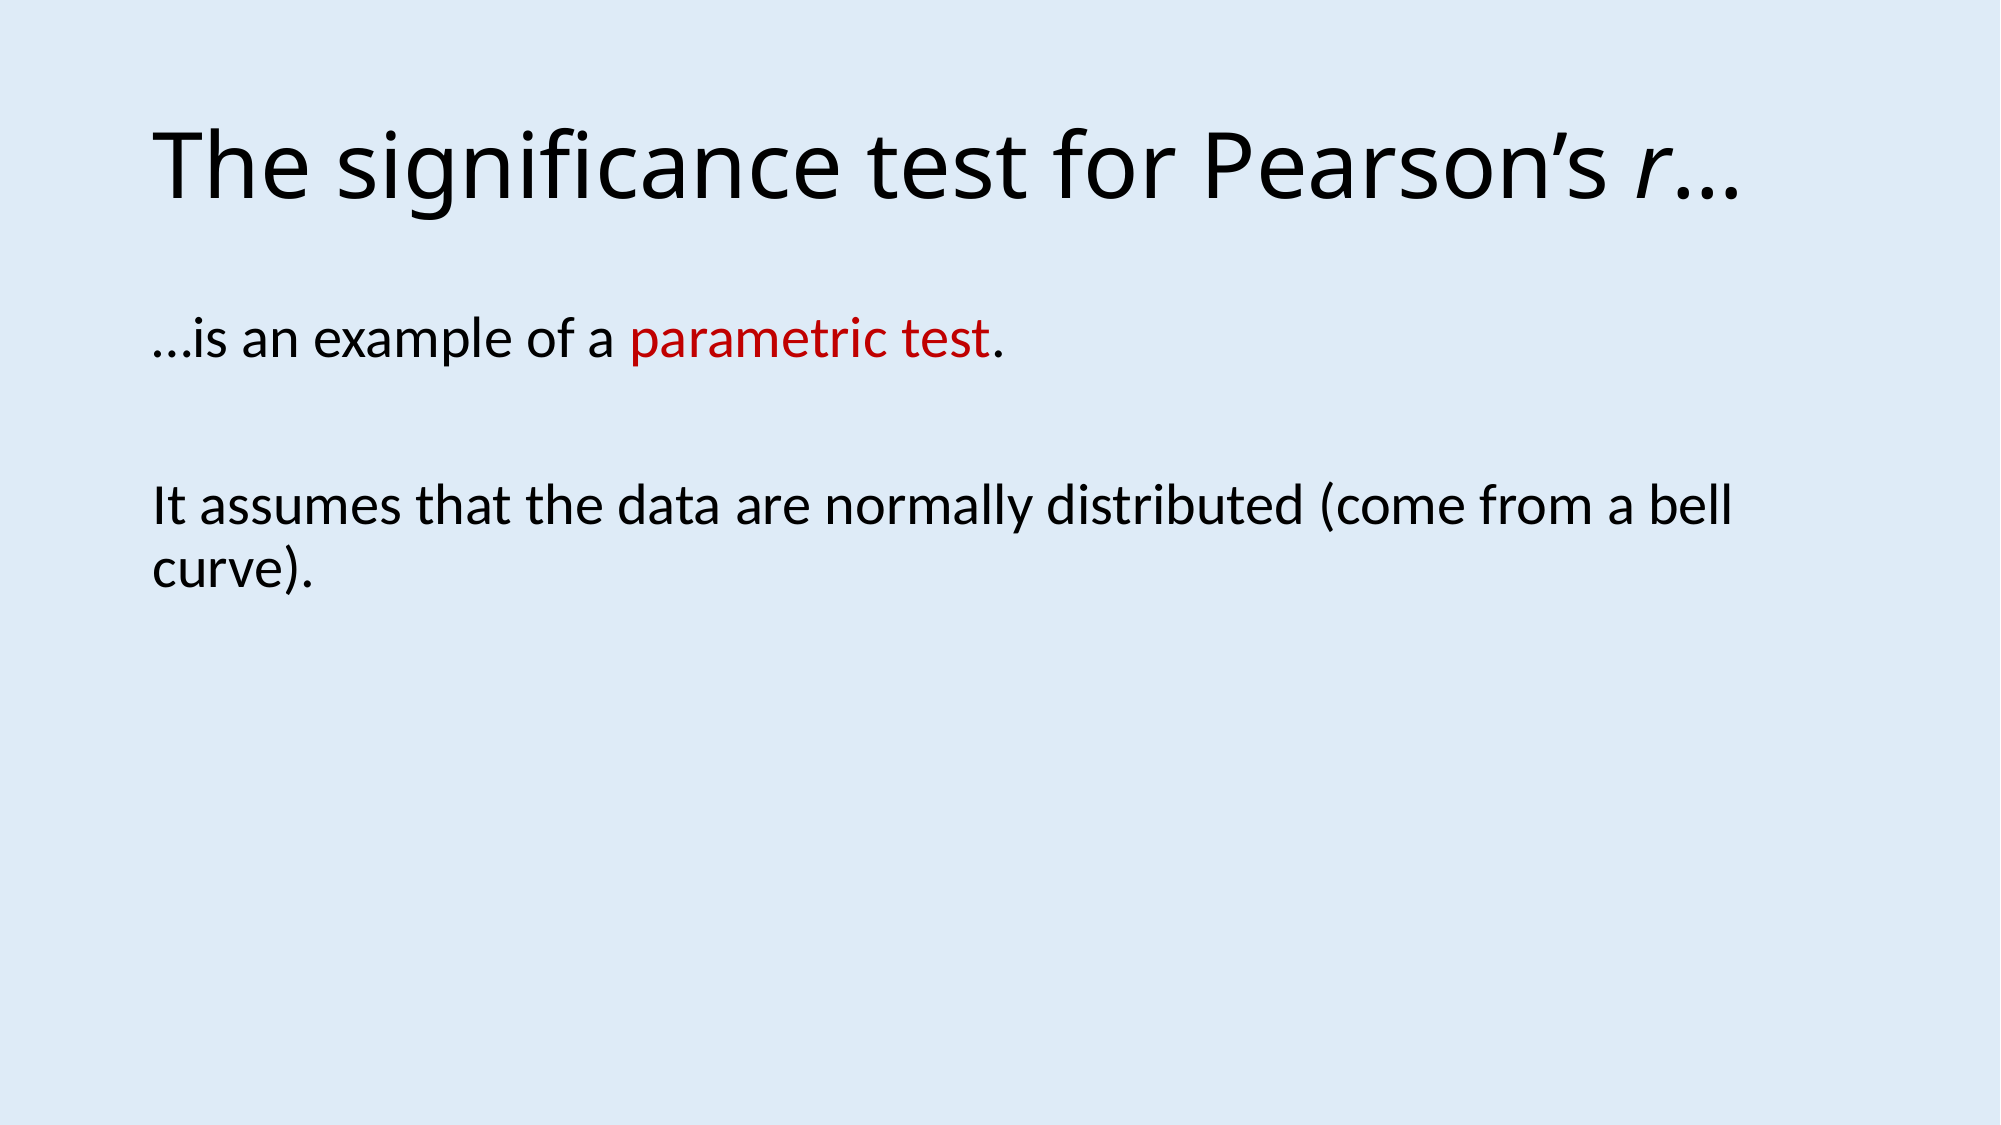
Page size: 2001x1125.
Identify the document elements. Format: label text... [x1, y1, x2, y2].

list …is an example of a parametric test. It assumes that the data are normally distributed (come from a bell curve). [137, 299, 1863, 1014]
title The significance test for Pearson’s r… [137, 59, 1863, 278]
